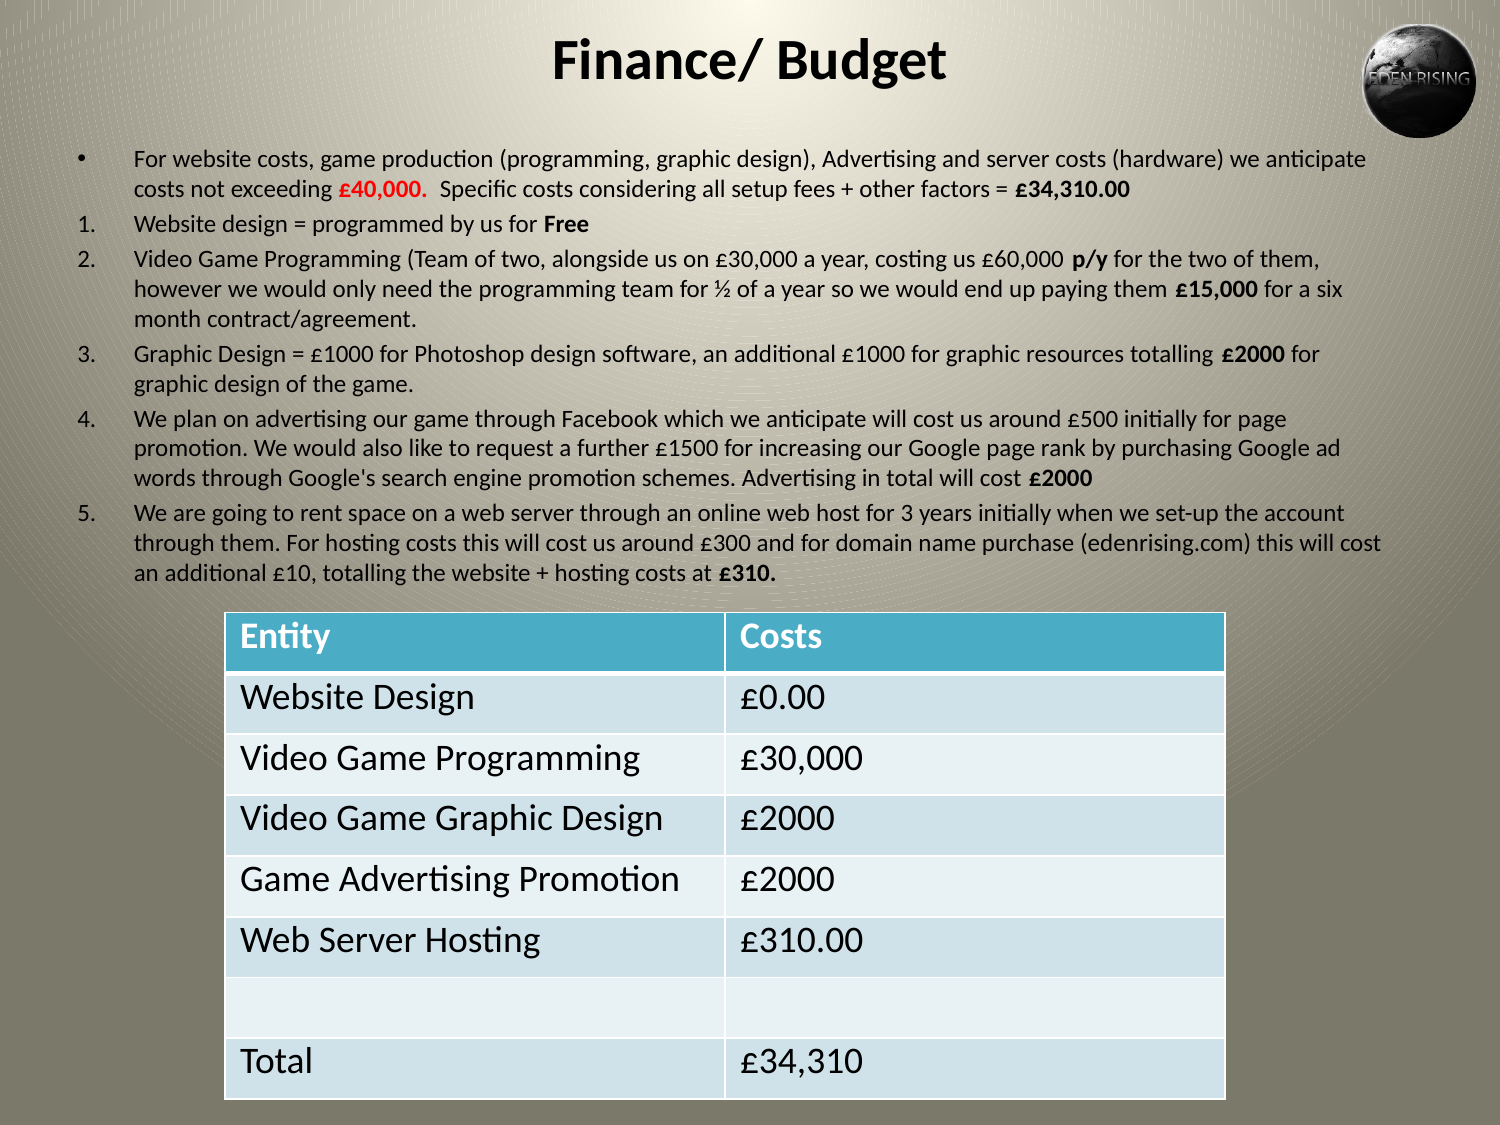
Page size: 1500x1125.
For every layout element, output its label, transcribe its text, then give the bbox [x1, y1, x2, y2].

table_cell [726, 978, 1224, 1037]
table_cell Website Design [226, 676, 724, 733]
table_cell £2000 [726, 857, 1224, 916]
table_header Entity [226, 613, 724, 671]
picture [1362, 24, 1476, 138]
table_cell £34,310 [726, 1039, 1224, 1098]
table_header Costs [726, 613, 1224, 671]
title Finance/ Budget [75, 0, 1425, 99]
table_cell £30,000 [726, 735, 1224, 794]
table_cell £310.00 [726, 918, 1224, 977]
table_cell £0.00 [726, 676, 1224, 733]
table_cell £2000 [726, 796, 1224, 855]
table_cell Video Game Programming [226, 735, 724, 794]
list For website costs, game production (programming, graphic design), Advertising and server costs (hardware) we anticipate costs not exceeding £40,000. Specific costs considering all setup fees + other factors = £34,310.00 Website design = programmed by us for Free Video Game Programming (Team of two, alongside us on £30,000 a year, costing us £60,000 p/y for the two of them, however we would only need the programming team for ½ of a year so we would end up paying them £15,000 for a six month contract/agreement. Graphic Design = £1000 for Photoshop design software, an additional £1000 for graphic resources totalling £2000 for graphic design of the game. We plan on advertising our game through Facebook which we anticipate will cost us around £500 initially for page promotion. We would also like to request a further £1500 for increasing our Google page rank by purchasing Google ad words through Google's search engine promotion schemes. Advertising in total will cost £2000 We are going to rent space on a web server through an online web host for 3 years initially when we set-up the account through them. For hosting costs this will cost us around £300 and for domain name purchase (edenrising.com) this will cost an additional £10, totalling the website + hosting costs at £310. [62, 99, 1413, 618]
table_cell Game Advertising Promotion [226, 857, 724, 916]
table_cell Web Server Hosting [226, 918, 724, 977]
table_cell Total [226, 1039, 724, 1098]
table_cell Video Game Graphic Design [226, 796, 724, 855]
table_cell [226, 978, 724, 1037]
